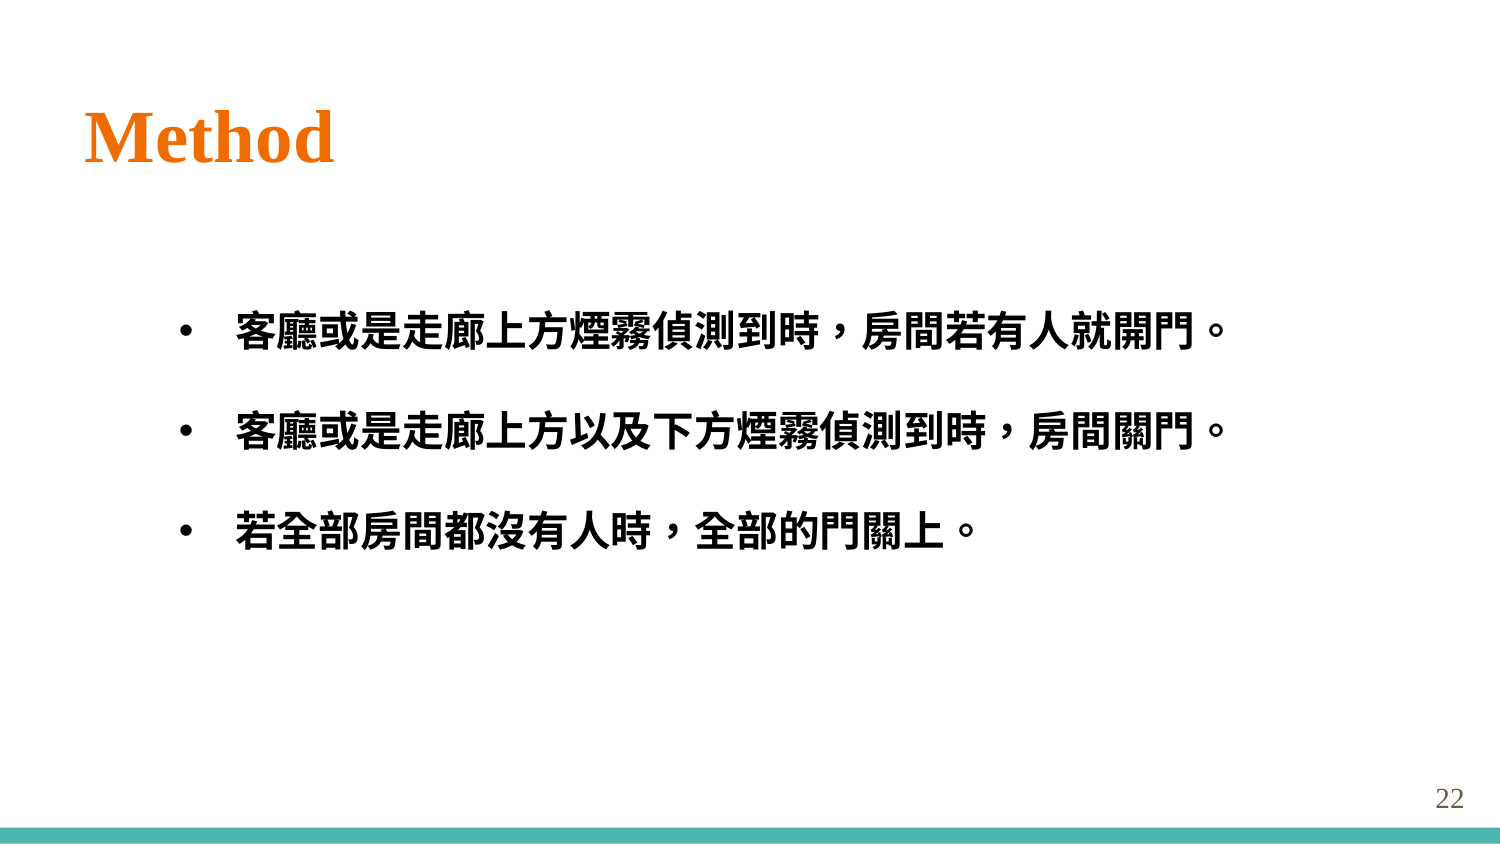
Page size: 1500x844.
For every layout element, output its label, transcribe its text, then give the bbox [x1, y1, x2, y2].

text_box 客廳或是走廊上方煙霧偵測到時，房間若有人就開門。 客廳或是走廊上方以及下方煙霧偵測到時，房間關門。 若全部房間都沒有人時，全部的門關上。 [164, 297, 1437, 563]
slide_number 21 [1389, 764, 1480, 830]
title Method [51, 72, 1449, 189]
